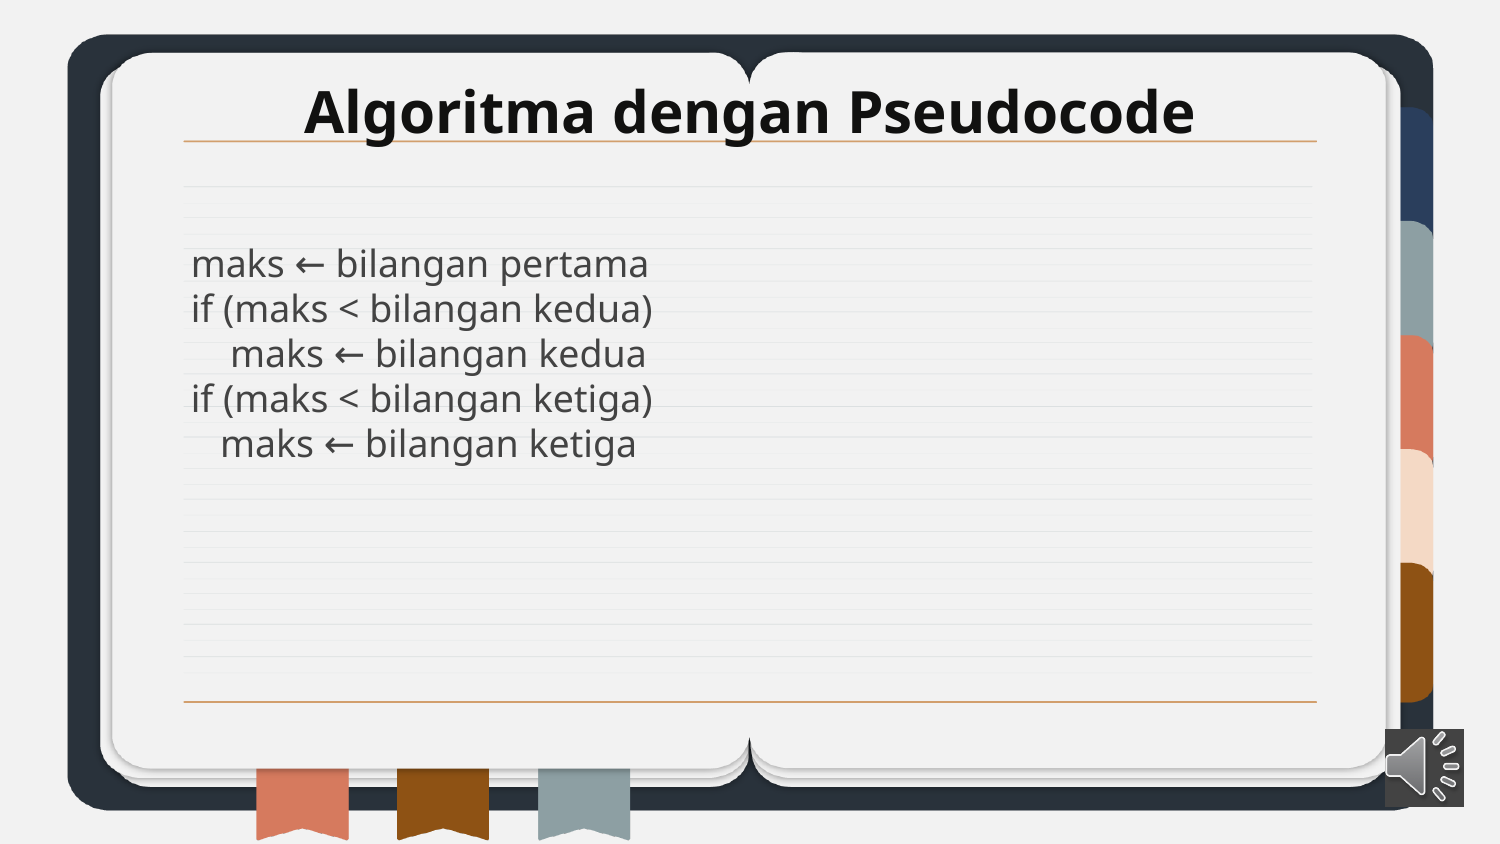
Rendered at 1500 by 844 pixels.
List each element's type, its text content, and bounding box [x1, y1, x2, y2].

picture [0, 0, 1500, 844]
title Algoritma dengan Pseudocode [185, 63, 1315, 157]
list maks ← bilangan pertama if (maks < bilangan kedua) maks ← bilangan kedua if (maks < bilangan ketiga) maks ← bilangan ketiga [148, 224, 1352, 688]
